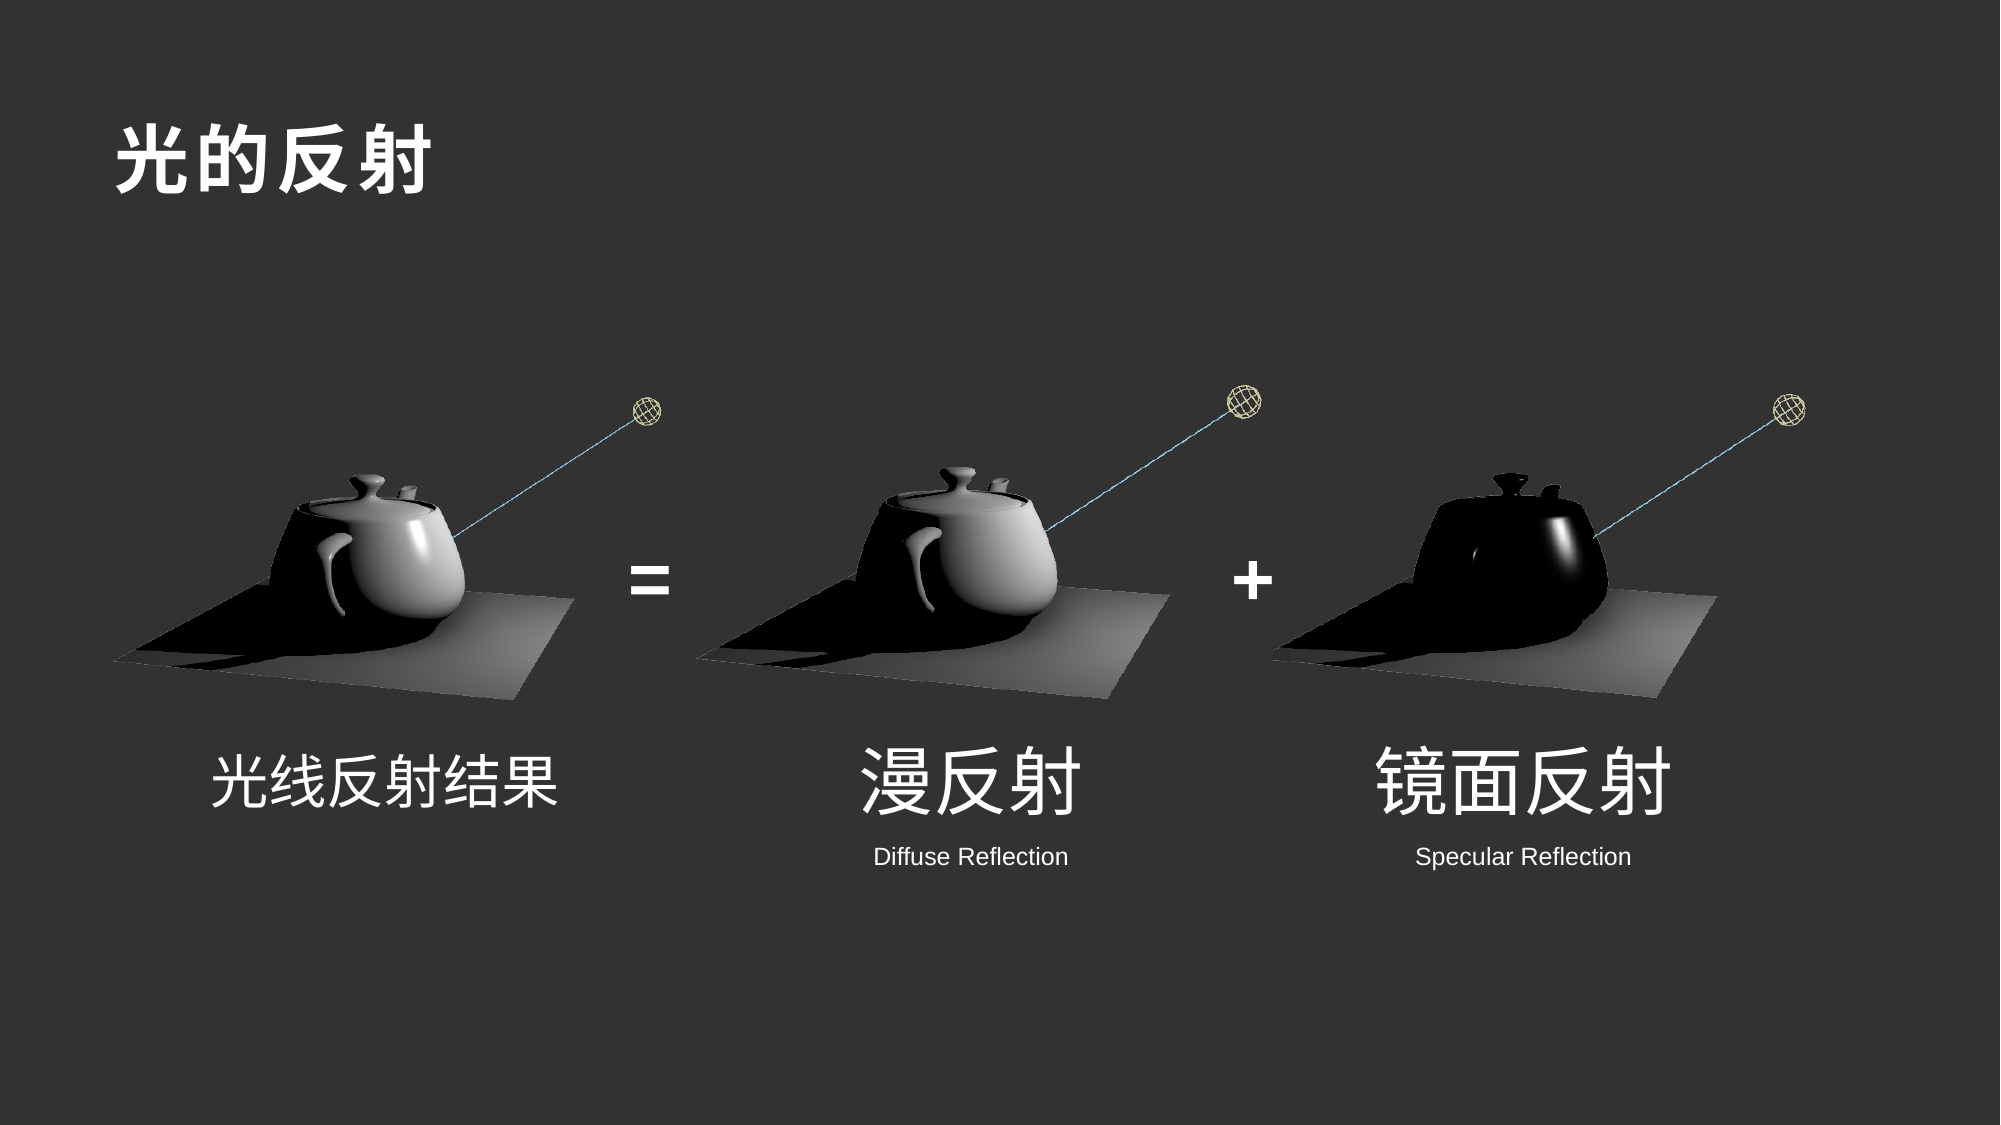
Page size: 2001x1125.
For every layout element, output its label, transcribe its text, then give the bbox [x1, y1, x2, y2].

text_box Specular Reflection [1313, 832, 1734, 878]
text_box 漫反射 [651, 784, 1203, 832]
text_box 镜面反射 [1203, 727, 1844, 832]
text_box 光线反射结果 [64, 737, 706, 822]
title 光的反射 [99, 99, 1900, 216]
text_box Diffuse Reflection [761, 832, 1182, 878]
picture [99, 335, 1811, 790]
